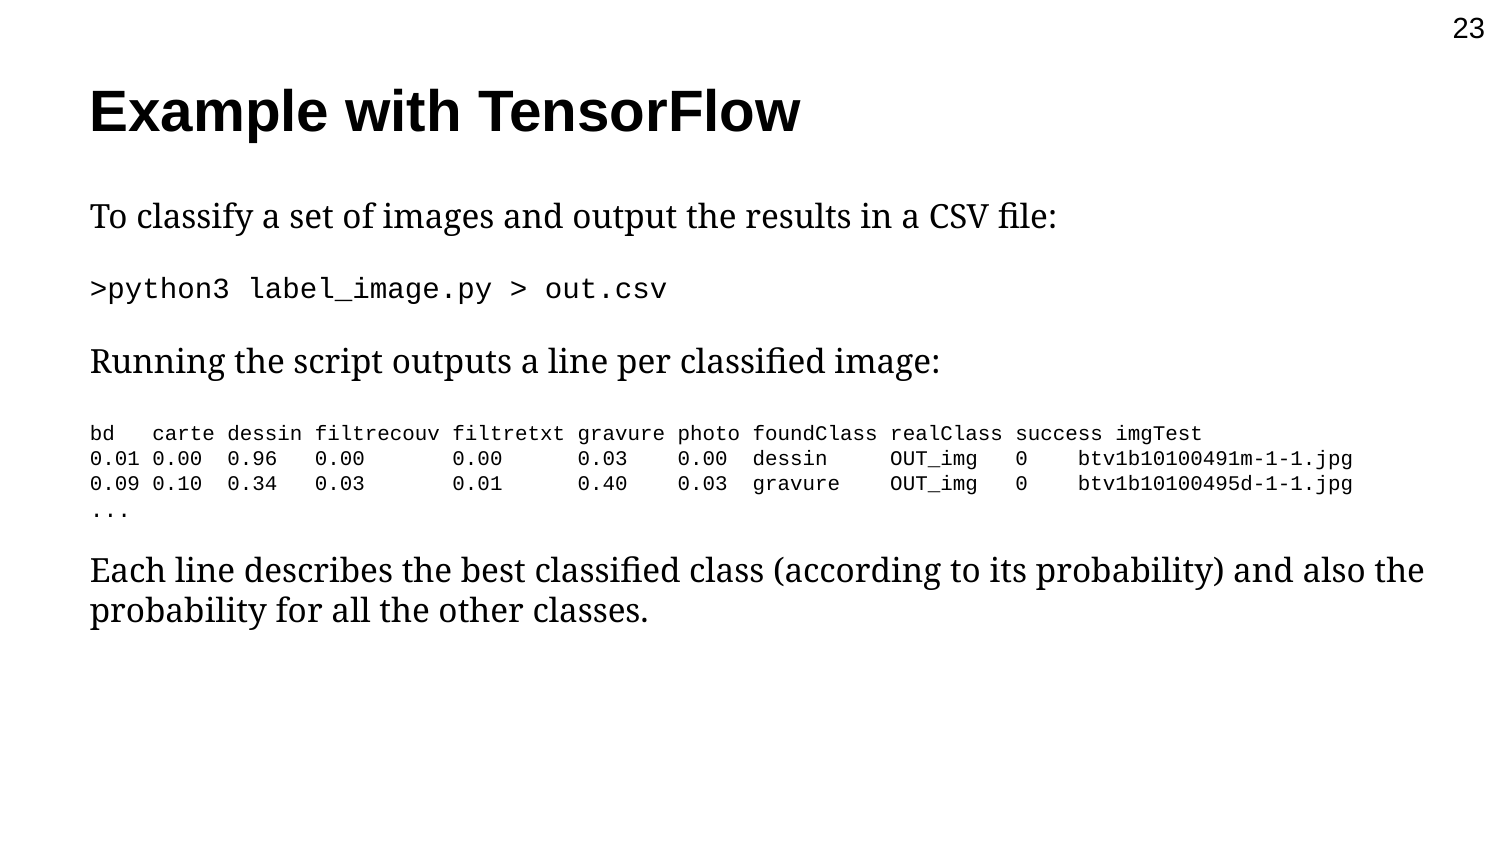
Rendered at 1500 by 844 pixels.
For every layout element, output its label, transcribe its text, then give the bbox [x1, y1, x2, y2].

list To classify a set of images and output the results in a CSV file: >python3 label_image.py > out.csv Running the script outputs a line per classified image: bd carte dessin filtrecouv filtretxt gravure photo foundClass realClass success imgTest 0.01 0.00 0.96 0.00 0.00 0.03 0.00 dessin OUT_img 0 btv1b10100491m-1-1.jpg 0.09 0.10 0.34 0.03 0.01 0.40 0.03 gravure OUT_img 0 btv1b10100495d-1-1.jpg ... Each line describes the best classified class (according to its probability) and also the probability for all the other classes. [75, 187, 1500, 788]
slide_number 23 [1325, 2, 1500, 43]
title Example with TensorFlow [75, 65, 1475, 187]
